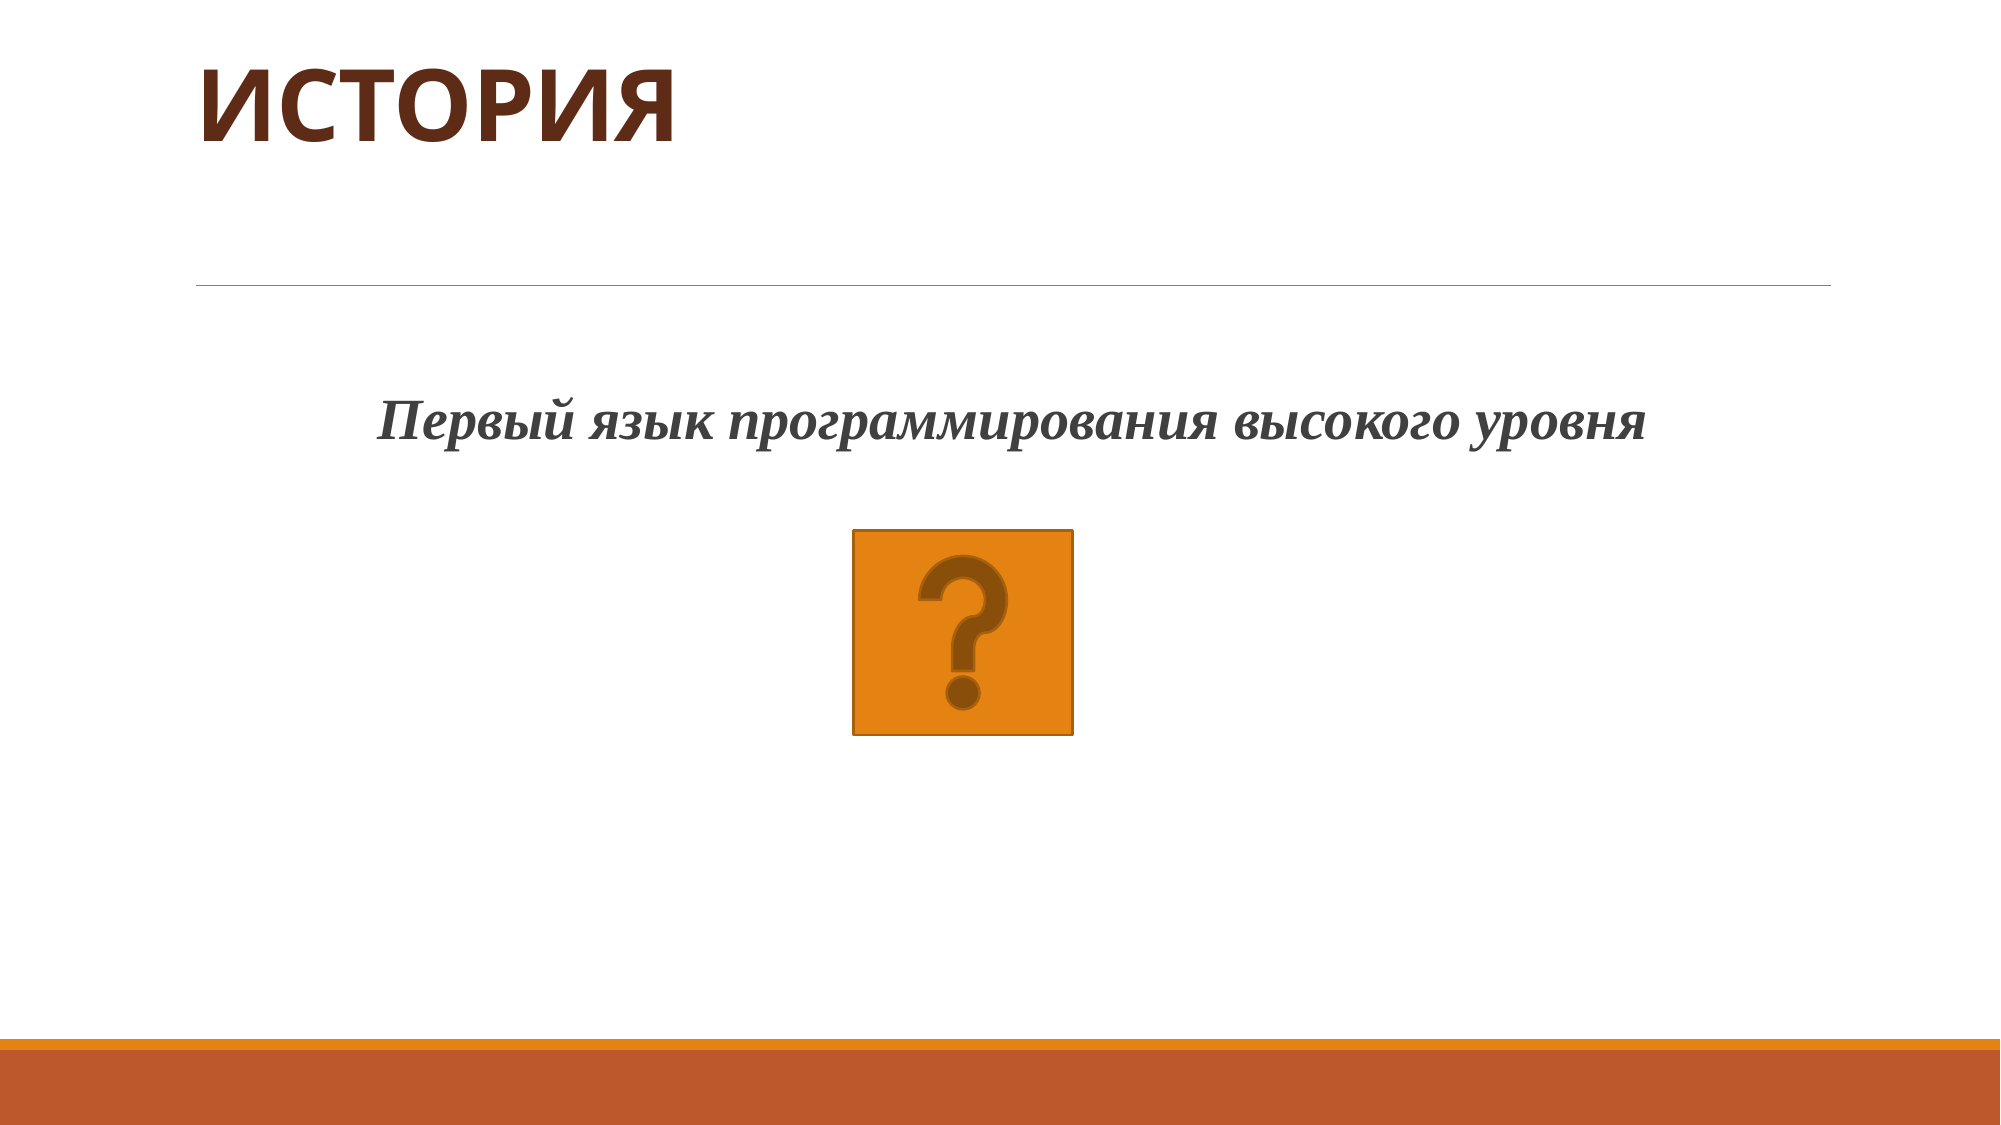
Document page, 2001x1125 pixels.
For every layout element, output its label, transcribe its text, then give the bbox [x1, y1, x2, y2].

title ИСТОРИЯ [180, 47, 1830, 170]
list Первый язык программирования высокого уровня [180, 302, 1830, 963]
text_box [852, 529, 1074, 736]
